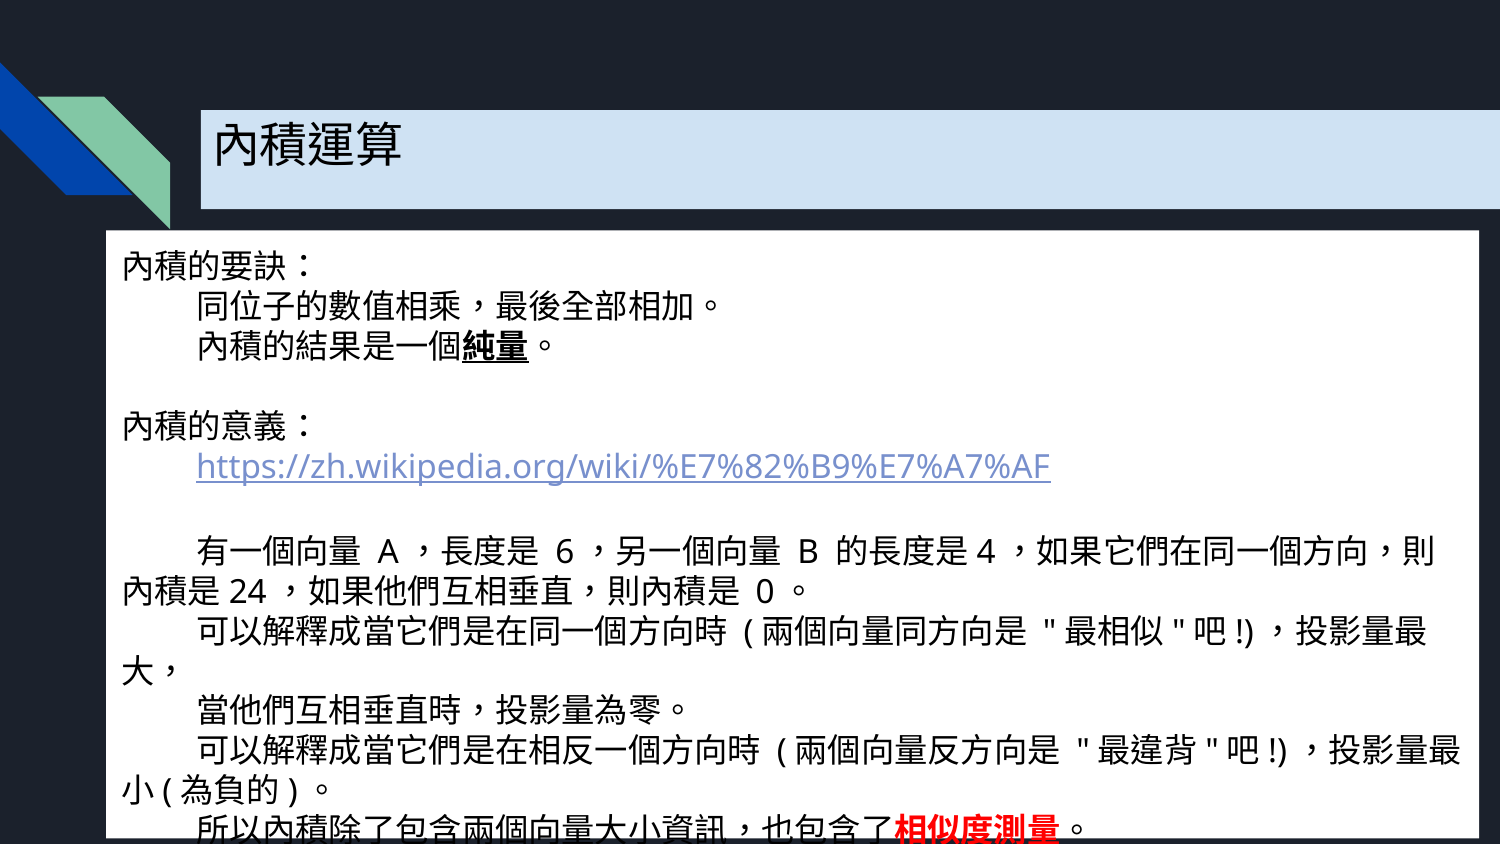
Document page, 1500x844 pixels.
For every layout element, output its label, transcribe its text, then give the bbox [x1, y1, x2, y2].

text_box 內積運算 [200, 110, 1500, 210]
text_box 內積的要訣： 同位子的數值相乘，最後全部相加。 內積的結果是一個純量。 內積的意義： https://zh.wikipedia.org/wiki/%E7%82%B9%E7%A7%AF 有一個向量 A，長度是 6，另一個向量 B 的長度是4，如果它們在同一個方向，則內積是24，如果他們互相垂直，則內積是 0。 可以解釋成當它們是在同一個方向時 (兩個向量同方向是 "最相似"吧!)，投影量最大， 當他們互相垂直時，投影量為零。 可以解釋成當它們是在相反一個方向時 (兩個向量反方向是 "最違背"吧!)，投影量最小(為負的)。 所以內積除了包含兩個向量大小資訊，也包含了相似度測量。 [106, 230, 1480, 839]
